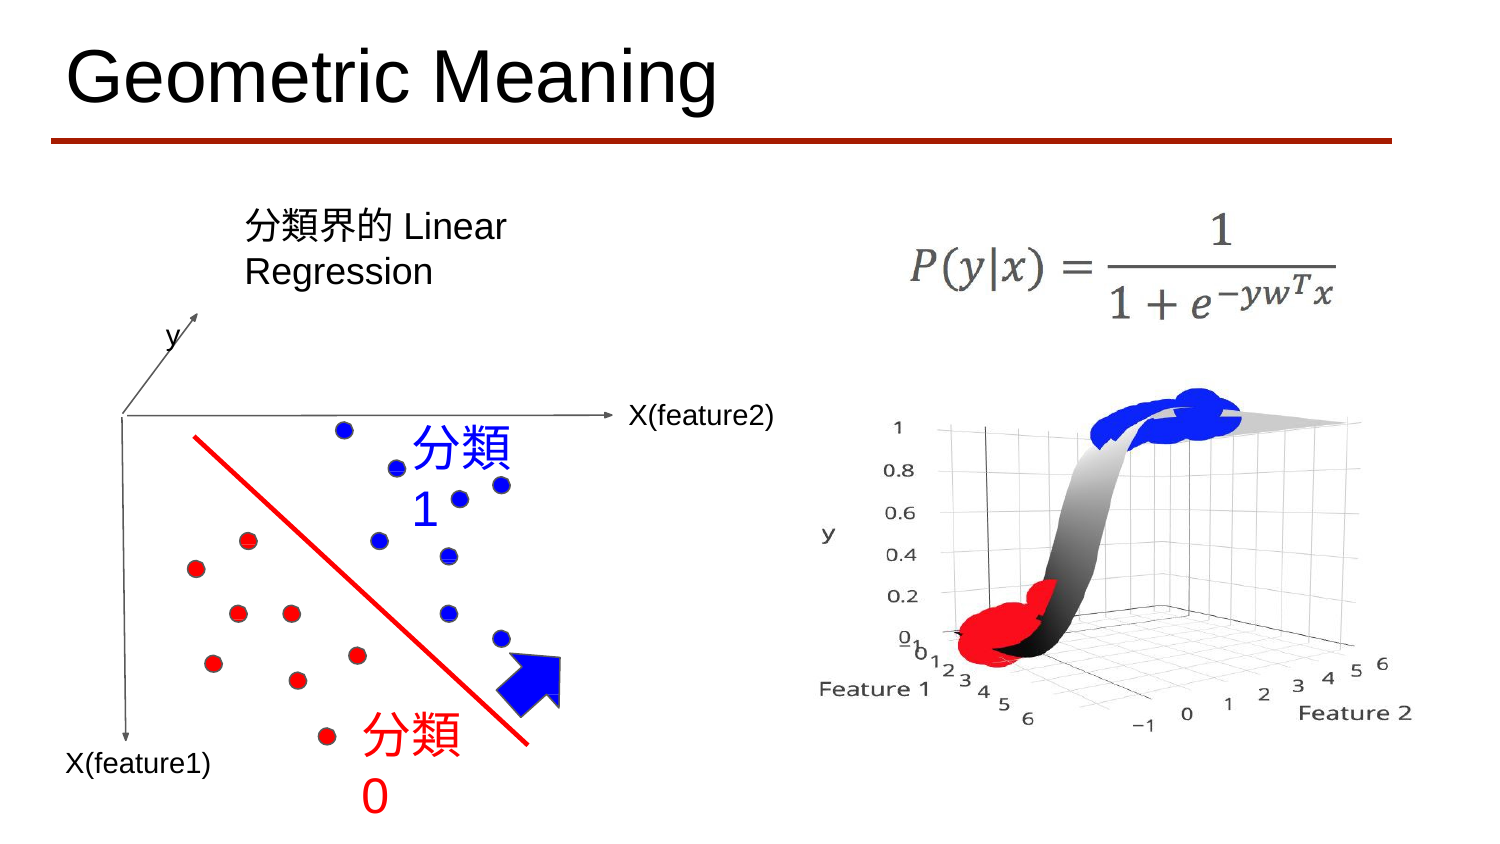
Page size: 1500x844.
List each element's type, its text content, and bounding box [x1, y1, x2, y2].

text_box X(feature2) [626, 394, 777, 434]
text_box [496, 653, 561, 718]
text_box [783, 355, 1452, 758]
text_box [318, 727, 336, 745]
text_box [190, 314, 197, 322]
text_box [440, 547, 458, 565]
text_box [204, 655, 223, 673]
text_box [440, 605, 458, 623]
text_box [451, 490, 469, 508]
text_box 分類0 [359, 701, 492, 766]
text_box [239, 532, 258, 550]
text_box [229, 605, 248, 623]
title Geometric Meaning [63, 25, 721, 120]
text_box [492, 630, 511, 648]
text_box X(feature1) [63, 741, 213, 781]
text_box [890, 199, 1367, 349]
text_box [388, 460, 406, 477]
text_box [370, 532, 389, 550]
text_box [348, 647, 367, 665]
text_box [187, 560, 205, 578]
text_box [289, 672, 307, 689]
text_box 分類界的Linear Regression y [163, 199, 701, 309]
text_box [492, 479, 511, 494]
text_box [283, 605, 301, 623]
text_box 分類1 [409, 414, 542, 479]
text_box [335, 421, 354, 439]
text_box [604, 412, 612, 418]
text_box [123, 733, 129, 741]
